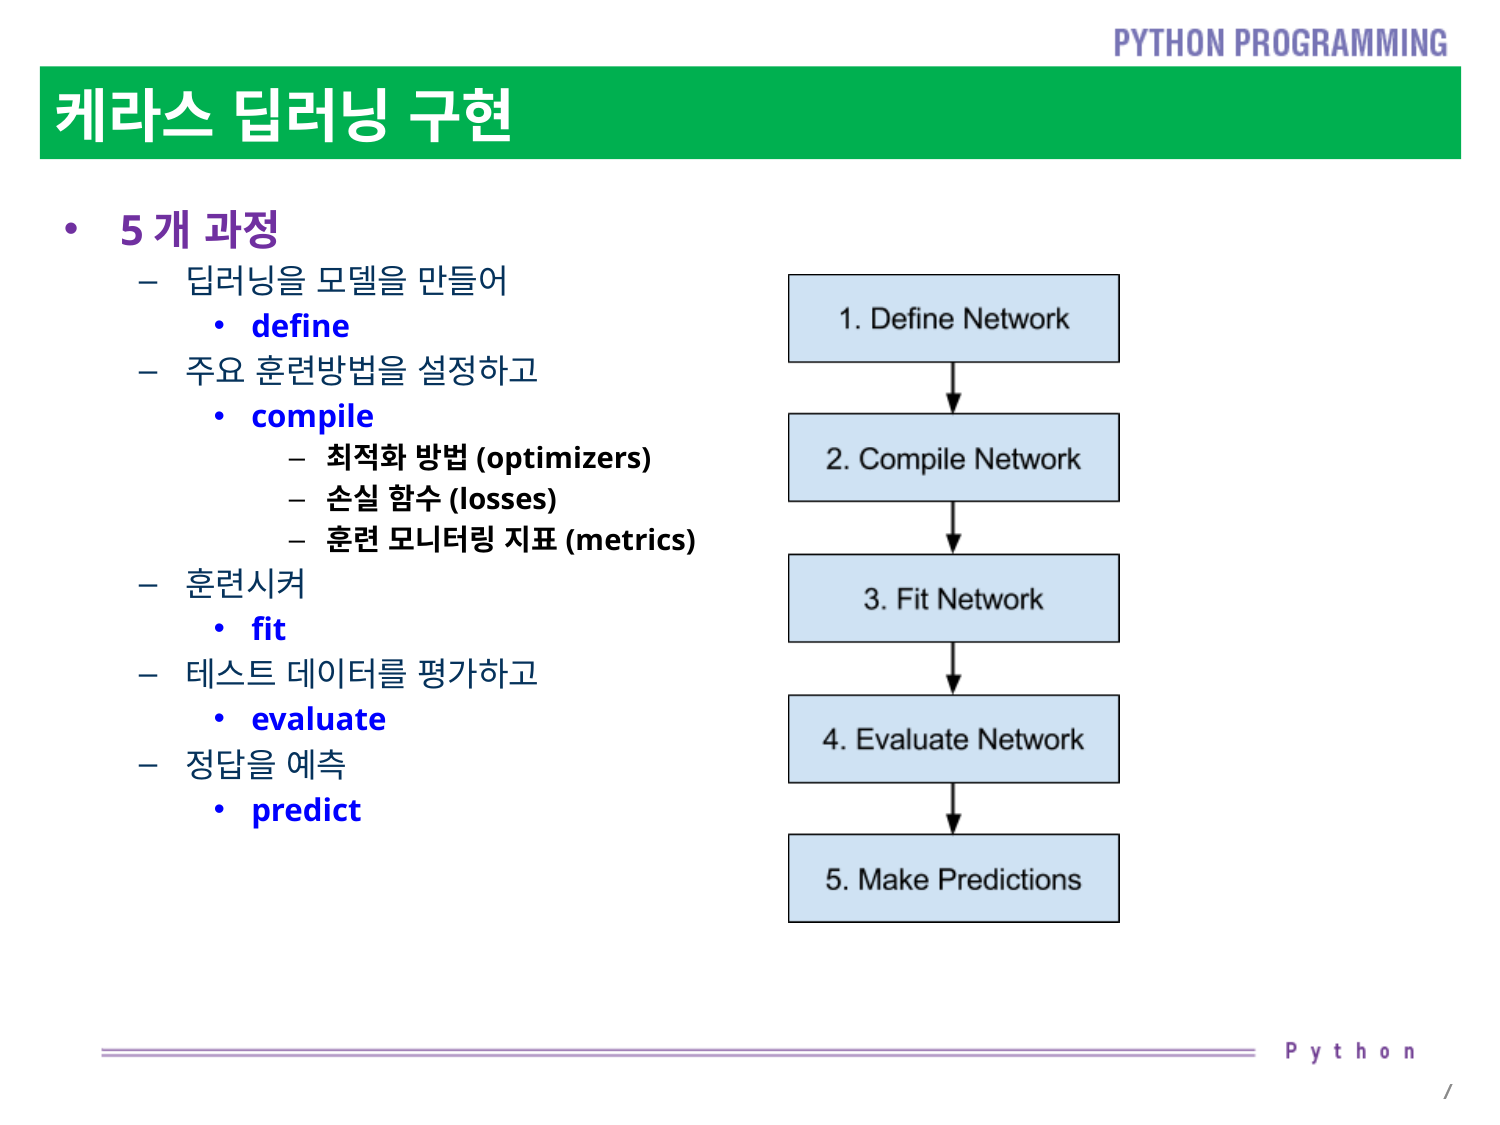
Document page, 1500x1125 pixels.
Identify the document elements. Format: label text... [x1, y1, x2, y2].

slide_number 7 [1119, 1071, 1470, 1112]
picture [1106, 13, 1462, 66]
title 케라스 딥러닝 구현 [39, 76, 1444, 152]
list 5개 과정 딥러닝을 모델을 만들어 define 주요 훈련방법을 설정하고 compile 최적화 방법(optimizers) 손실 함수(losses) 훈련 모니터링 지표(metrics) 훈련시켜 fit 테스트 데이터를 평가하고 evaluate 정답을 예측 predict [48, 195, 1461, 1041]
picture [787, 273, 1120, 923]
picture [18, 1020, 1483, 1084]
